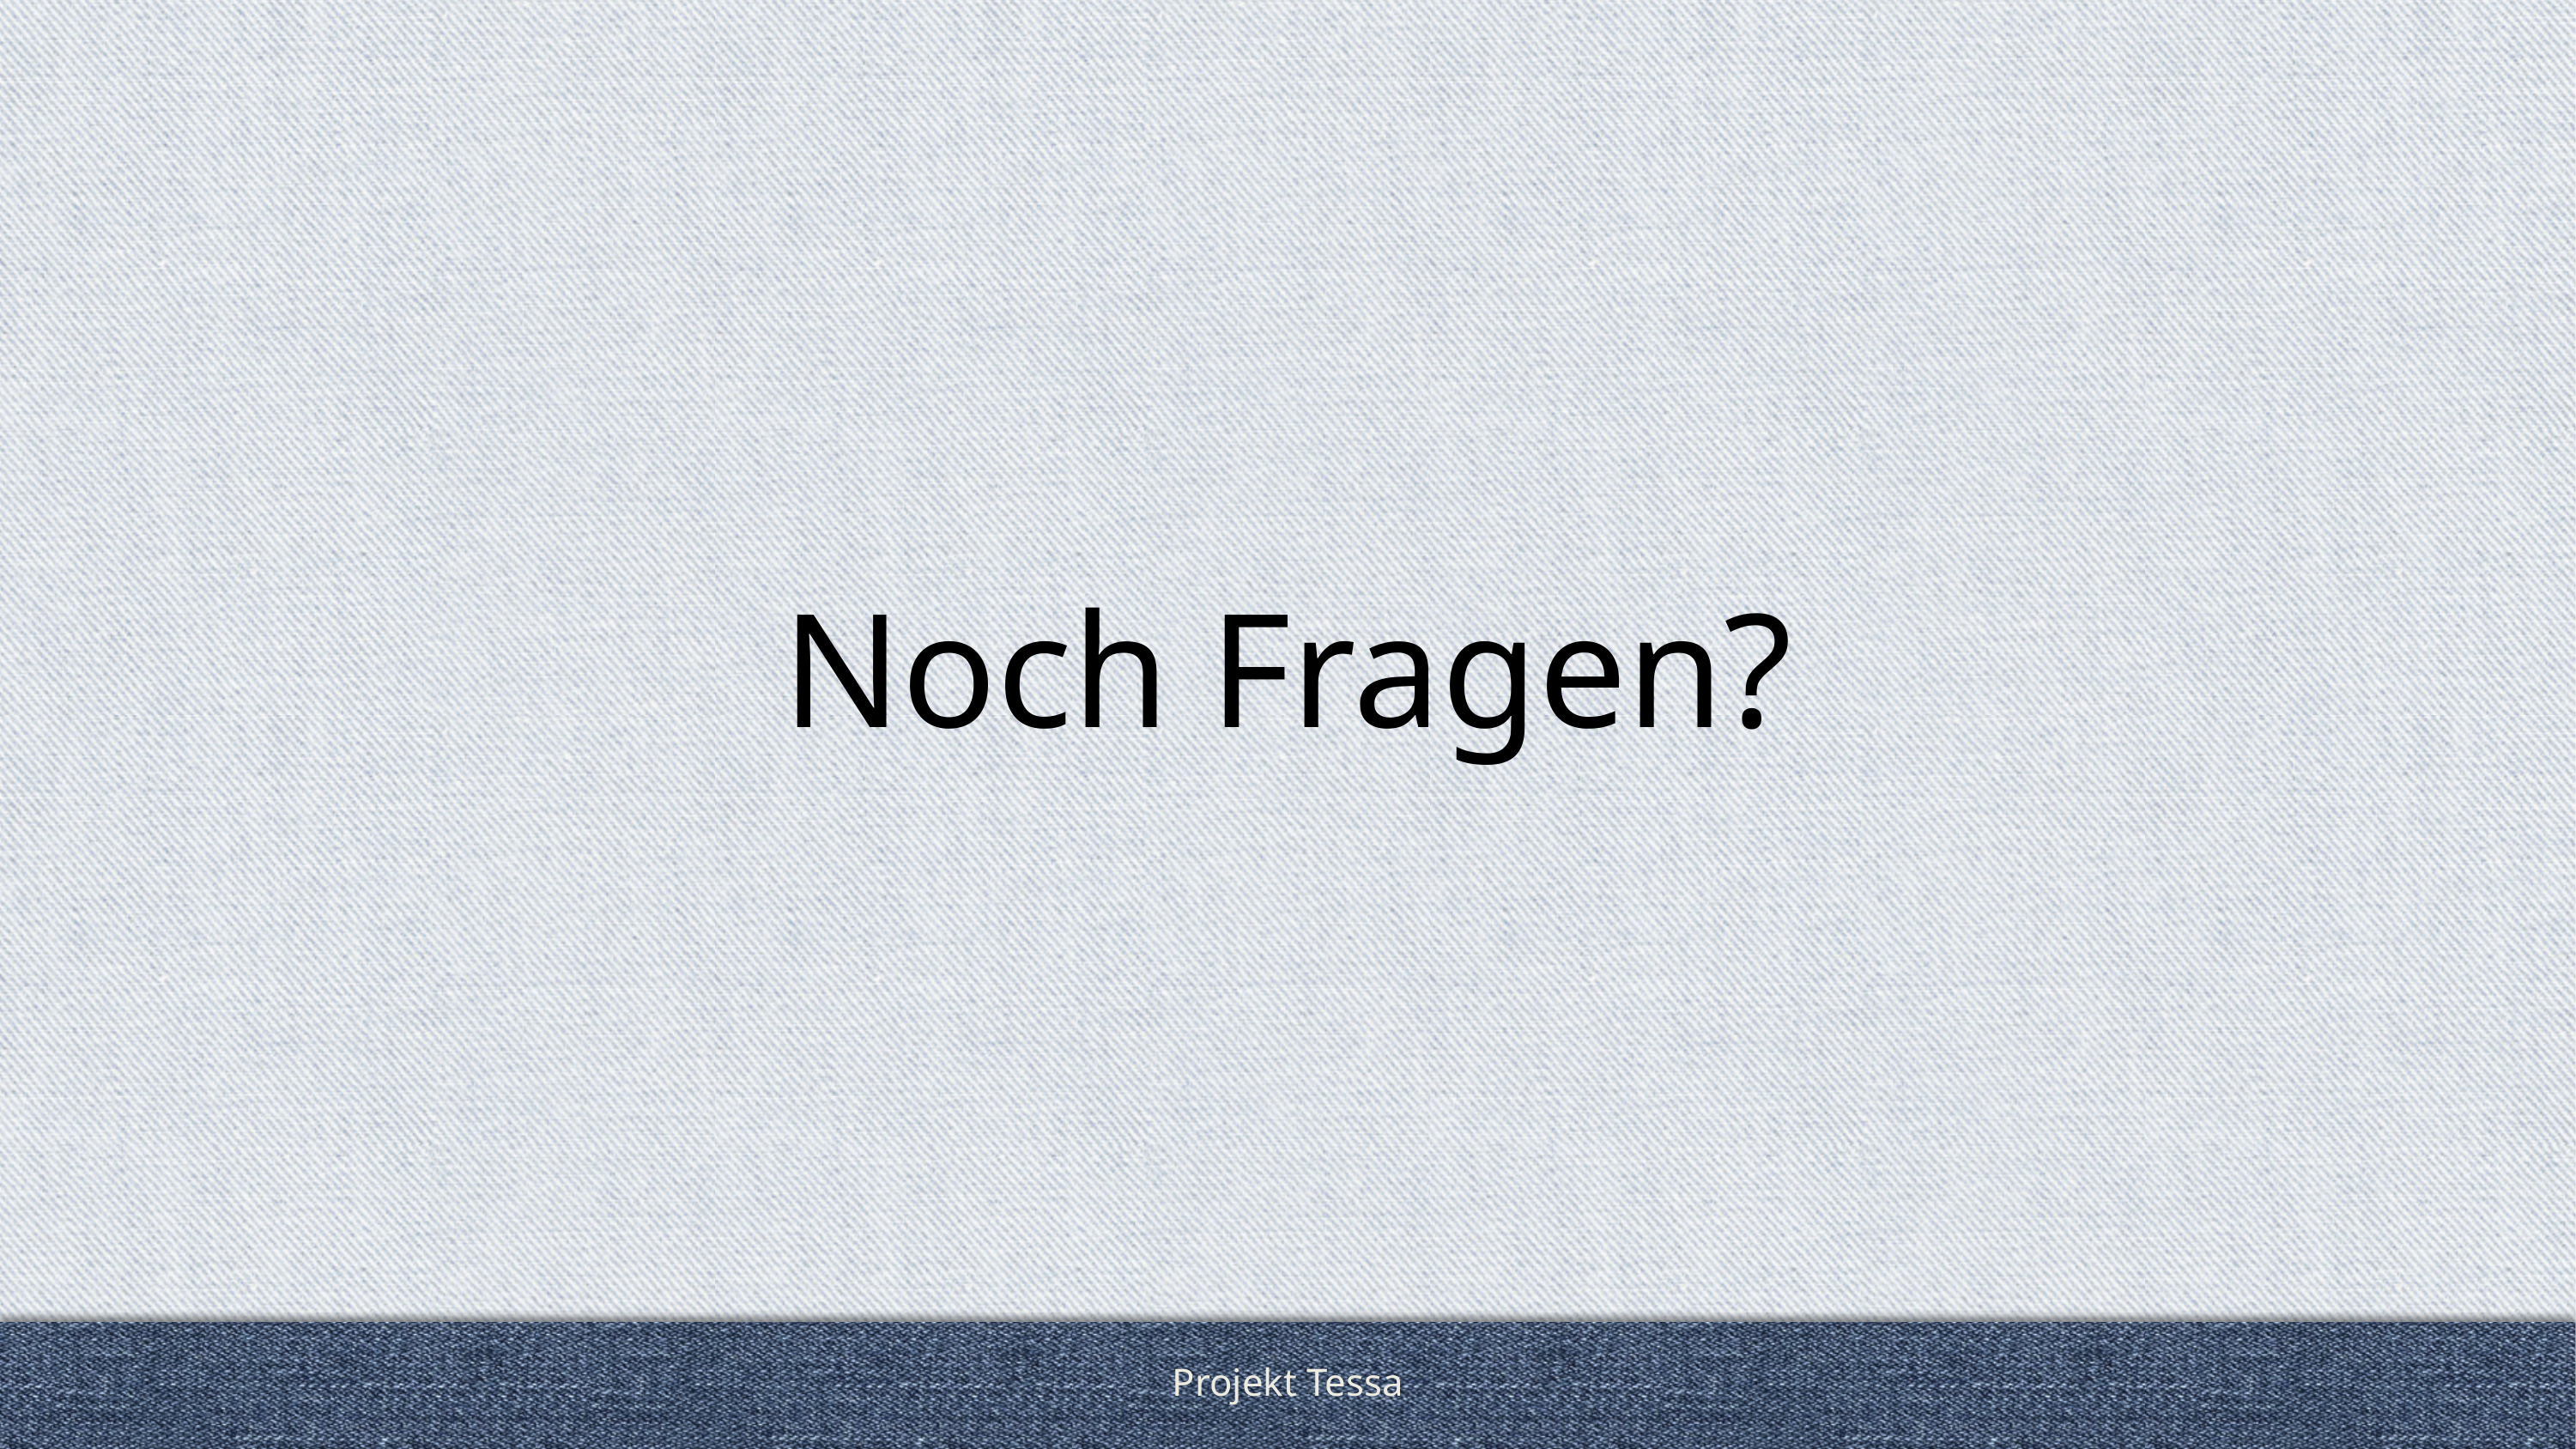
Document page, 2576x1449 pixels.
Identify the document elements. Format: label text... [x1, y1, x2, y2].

text_box [0, 1321, 2576, 1449]
text_box Projekt Tessa [475, 1343, 2101, 1420]
picture [0, 0, 2576, 1321]
title Noch Fragen? [193, 454, 2383, 766]
